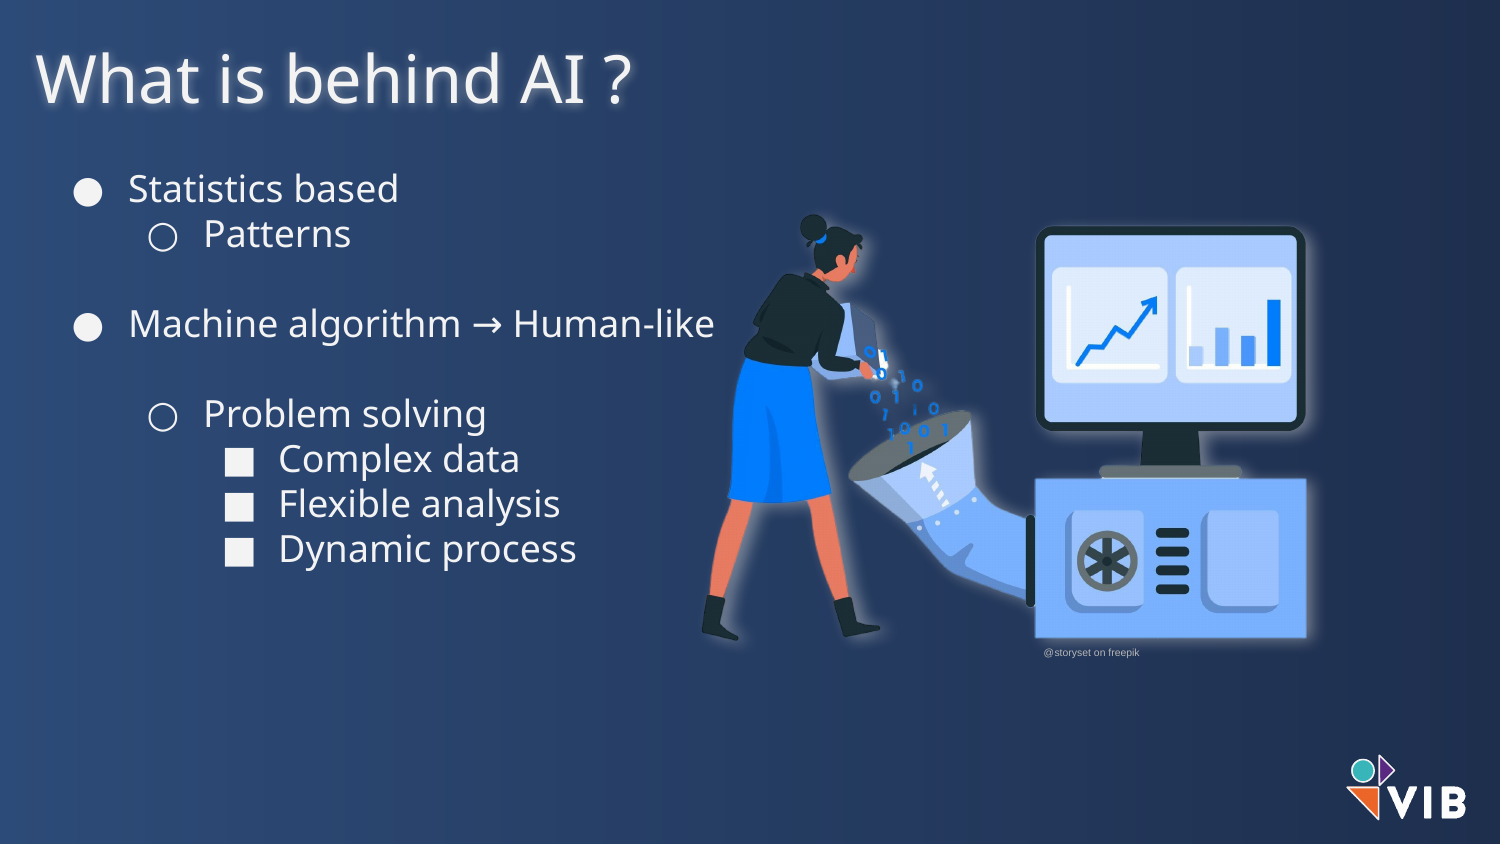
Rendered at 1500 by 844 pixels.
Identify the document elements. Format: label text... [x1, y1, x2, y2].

text_box What is behind AI ? [20, 21, 979, 132]
picture [0, 0, 1500, 844]
text_box Statistics based Patterns Machine algorithm → Human-like Problem solving Complex data Flexible analysis Dynamic process [38, 150, 996, 631]
